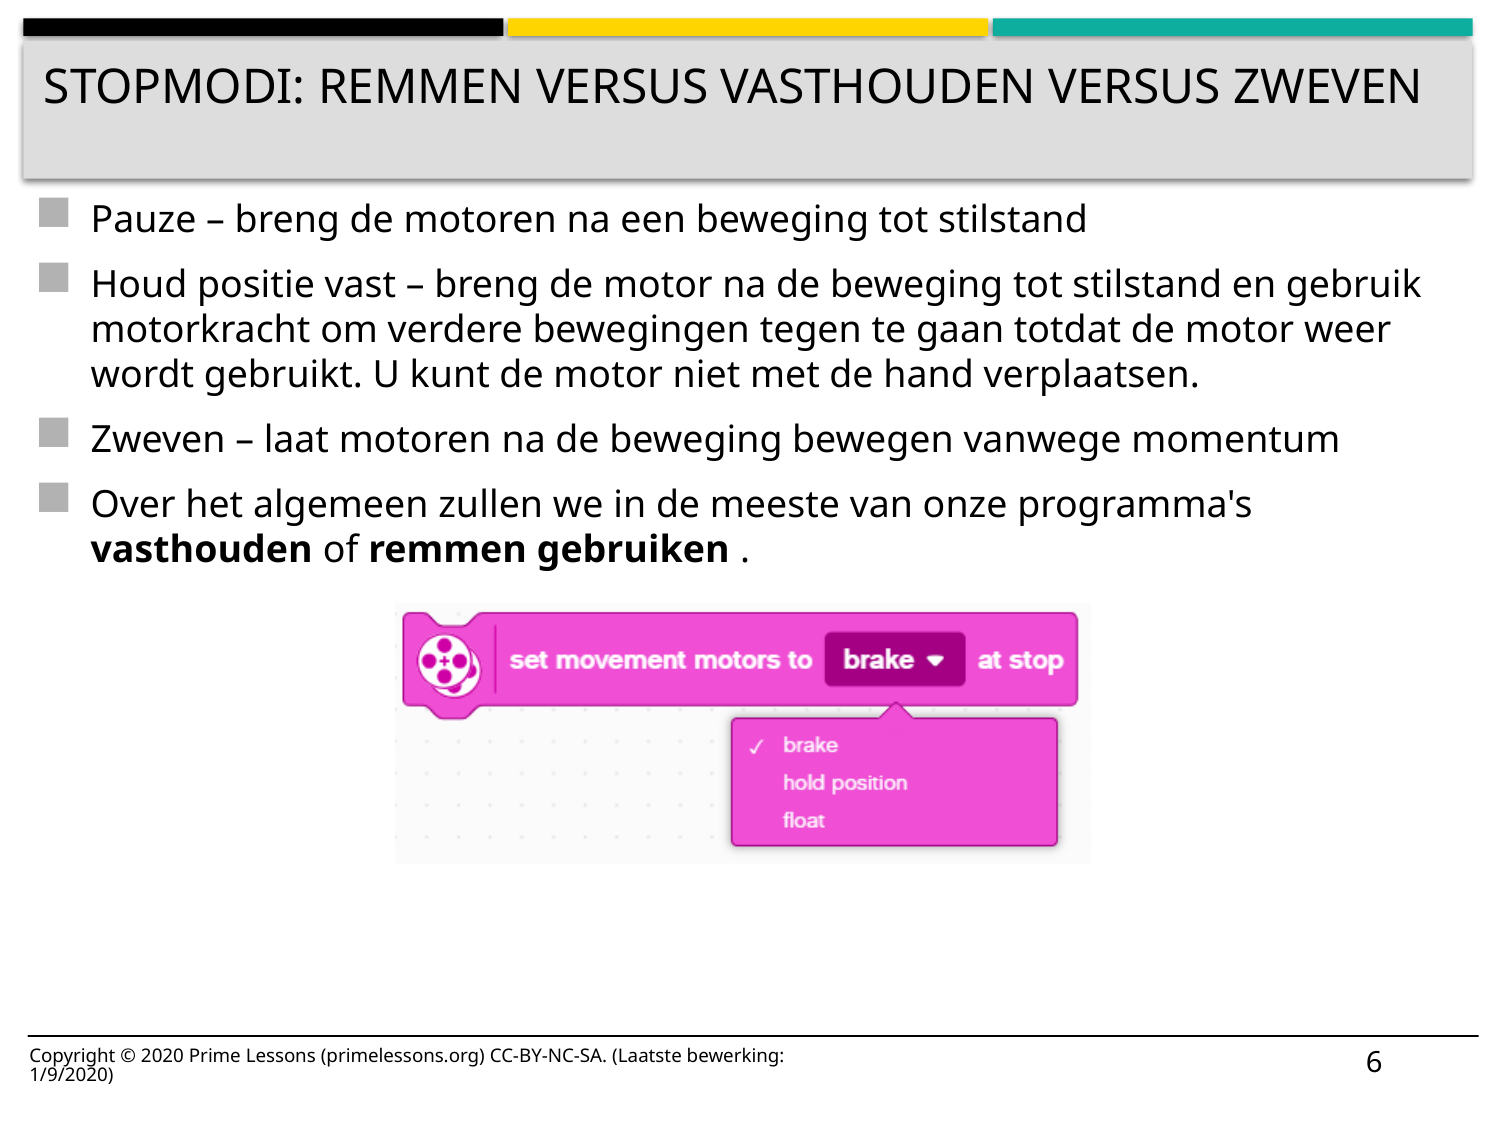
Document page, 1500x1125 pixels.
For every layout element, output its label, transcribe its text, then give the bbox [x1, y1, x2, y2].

slide_number 6 [1351, 1036, 1478, 1097]
title Stopmodi: remmen versus vasthouden versus zweven [28, 48, 1464, 172]
footer Copyright © 2020 Prime Lessons (primelessons.org) CC-BY-NC-SA. (Laatste bewerking: 1/9/2020) [14, 1036, 814, 1097]
list Pauze – breng de motoren na een beweging tot stilstand Houd positie vast – breng de motor na de beweging tot stilstand en gebruik motorkracht om verdere bewegingen tegen te gaan totdat de motor weer wordt gebruikt. U kunt de motor niet met de hand verplaatsen. Zweven – laat motoren na de beweging bewegen vanwege momentum Over het algemeen zullen we in de meeste van onze programma's vasthouden of remmen gebruiken . [25, 187, 1461, 1021]
picture [394, 603, 1091, 864]
